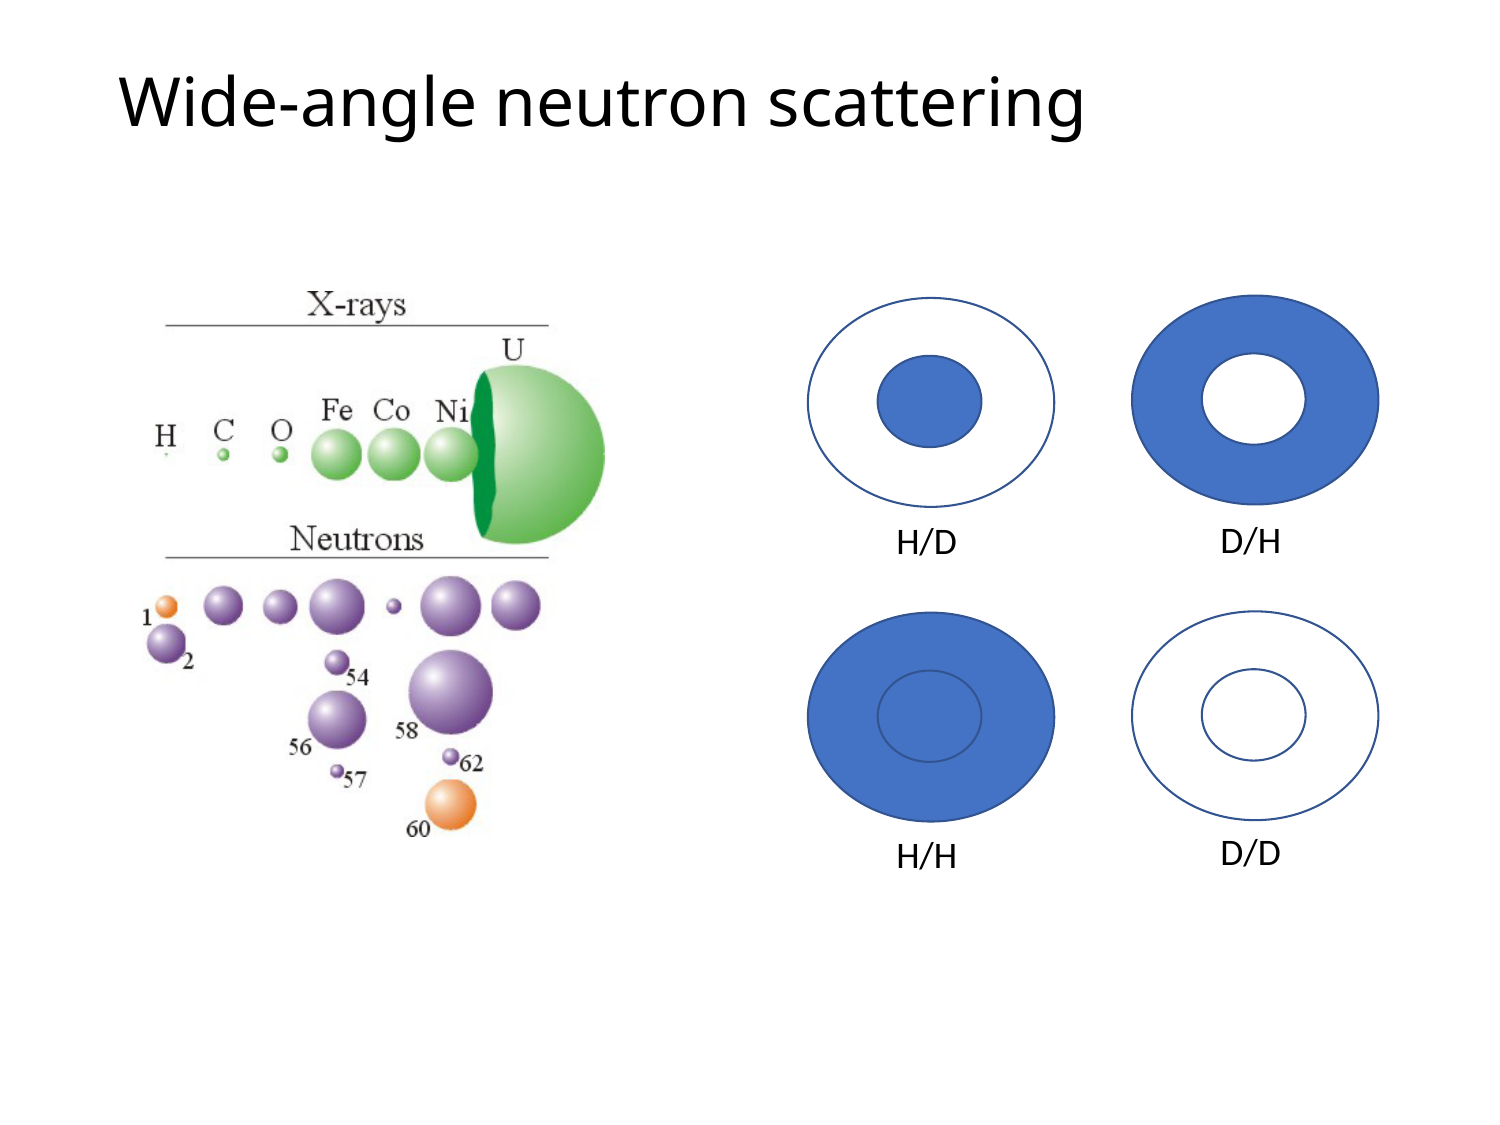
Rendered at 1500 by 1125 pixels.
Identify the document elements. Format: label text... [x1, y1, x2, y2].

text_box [807, 295, 1379, 885]
title Wide-angle neutron scattering [103, 59, 1397, 150]
picture [142, 291, 605, 837]
